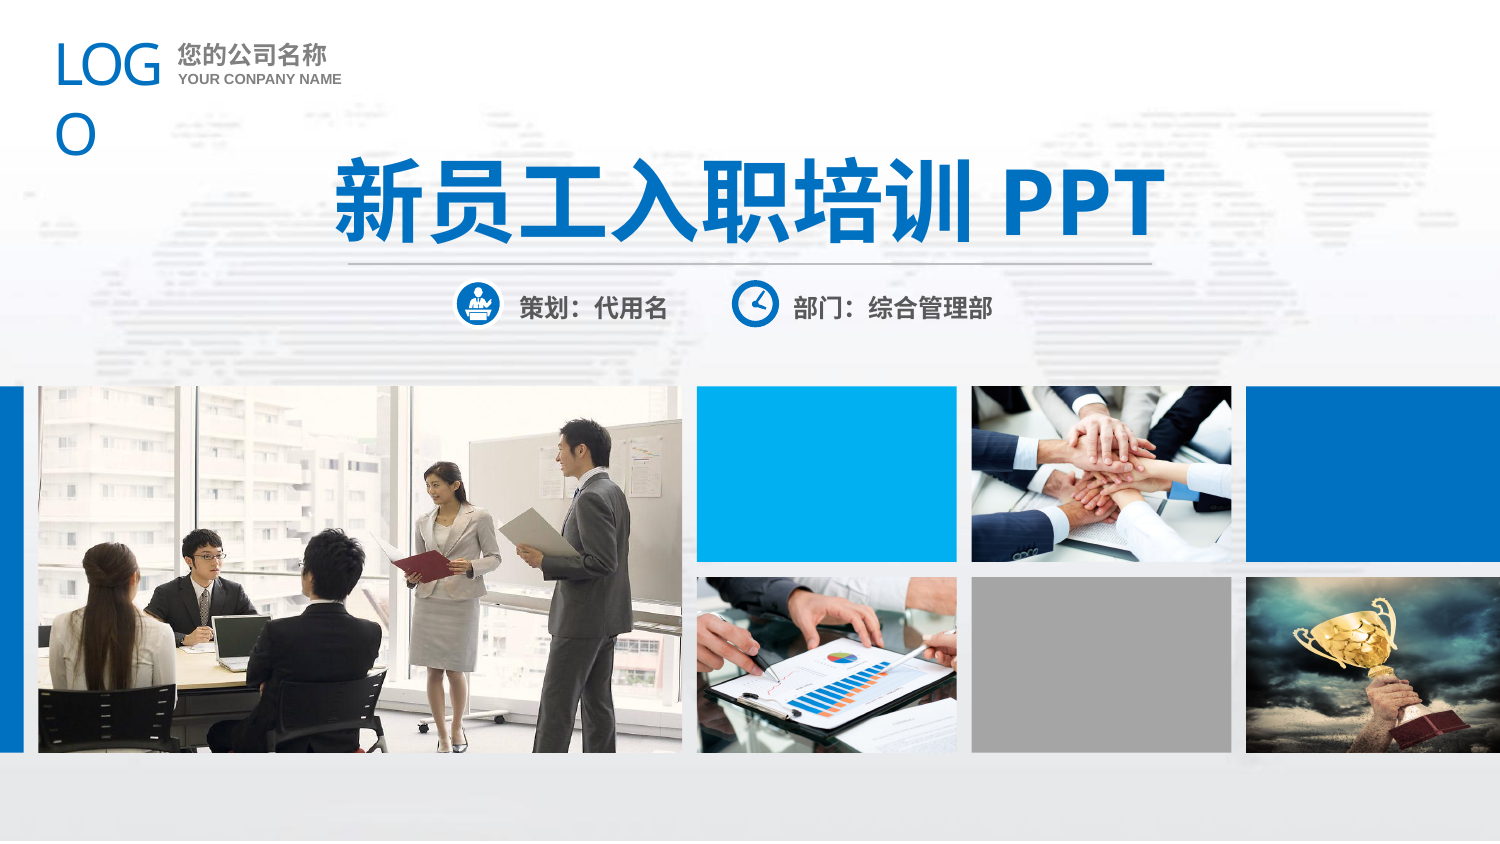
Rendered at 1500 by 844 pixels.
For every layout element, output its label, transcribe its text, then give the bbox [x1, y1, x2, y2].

text_box [1244, 575, 1500, 755]
text_box [0, 384, 26, 755]
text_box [38, 19, 361, 107]
text_box 部门：综合管理部 [778, 276, 1033, 331]
text_box [695, 575, 959, 755]
text_box 新员工入职培训PPT [271, 138, 1229, 260]
text_box [731, 280, 780, 328]
text_box [969, 384, 1233, 564]
picture [0, 0, 1500, 841]
text_box [695, 384, 959, 564]
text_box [454, 279, 503, 328]
text_box [969, 575, 1233, 755]
text_box [36, 384, 684, 755]
text_box [1244, 384, 1500, 564]
text_box 策划：代用名 [504, 276, 715, 331]
